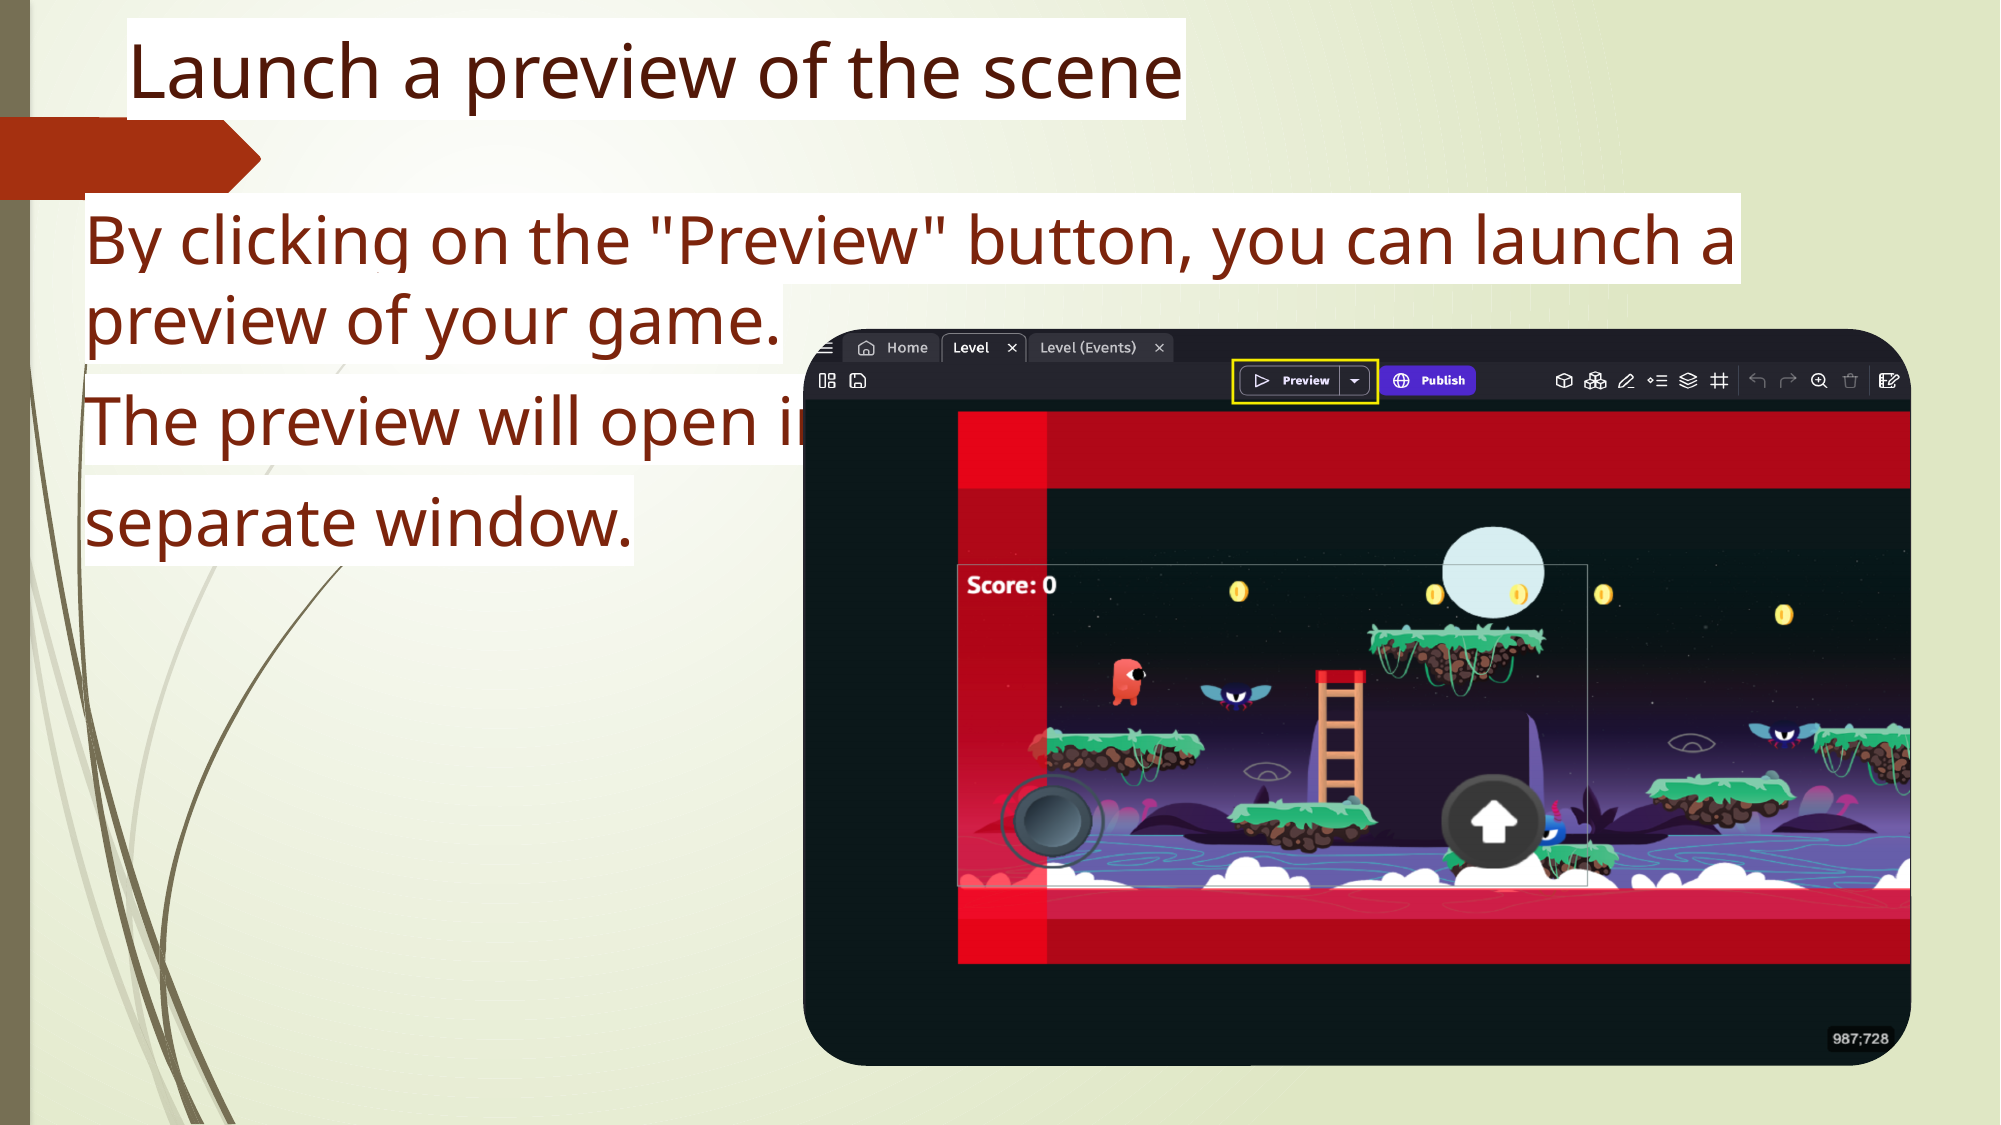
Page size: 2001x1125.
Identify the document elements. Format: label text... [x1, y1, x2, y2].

title Launch a preview of the scene [112, 15, 1838, 208]
list By clicking on the "Preview" button, you can launch a preview of your game. The preview will open in a separate window. [69, 190, 1795, 1052]
picture [802, 328, 1912, 1066]
